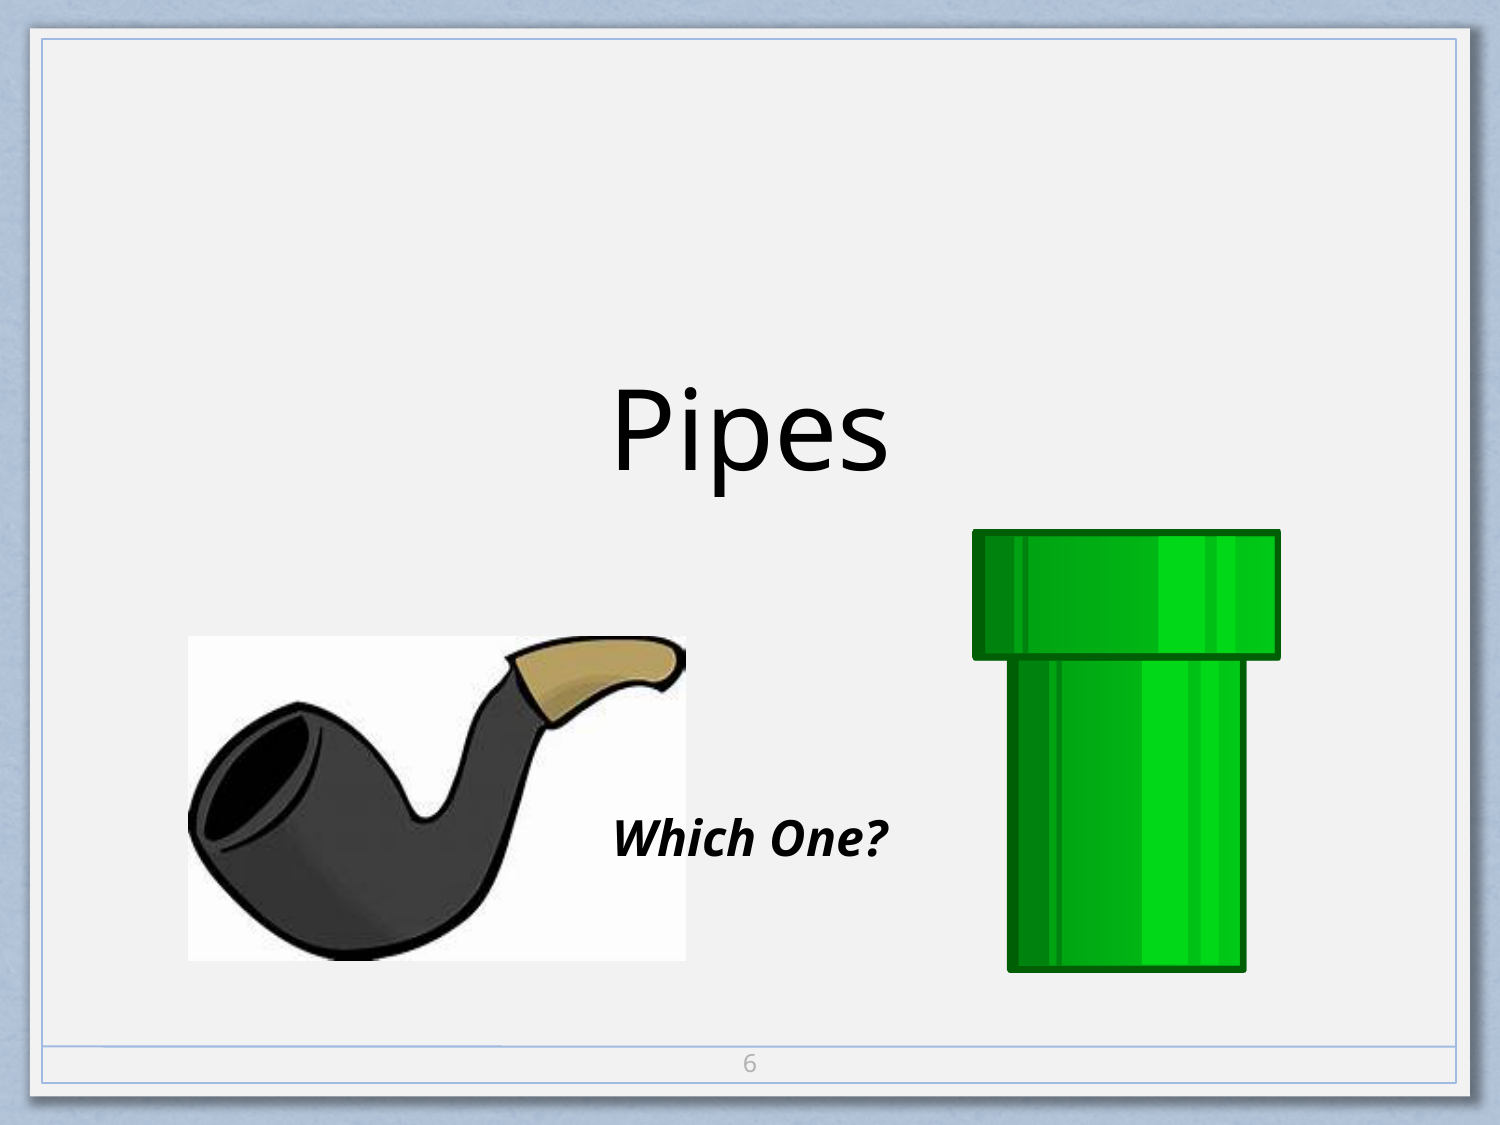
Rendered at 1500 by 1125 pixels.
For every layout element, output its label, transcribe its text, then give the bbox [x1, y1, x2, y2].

picture [187, 635, 686, 962]
picture [971, 528, 1282, 974]
text_box Which One? [697, 798, 903, 874]
slide_number 5 [687, 1042, 813, 1088]
title Pipes [147, 224, 1353, 500]
